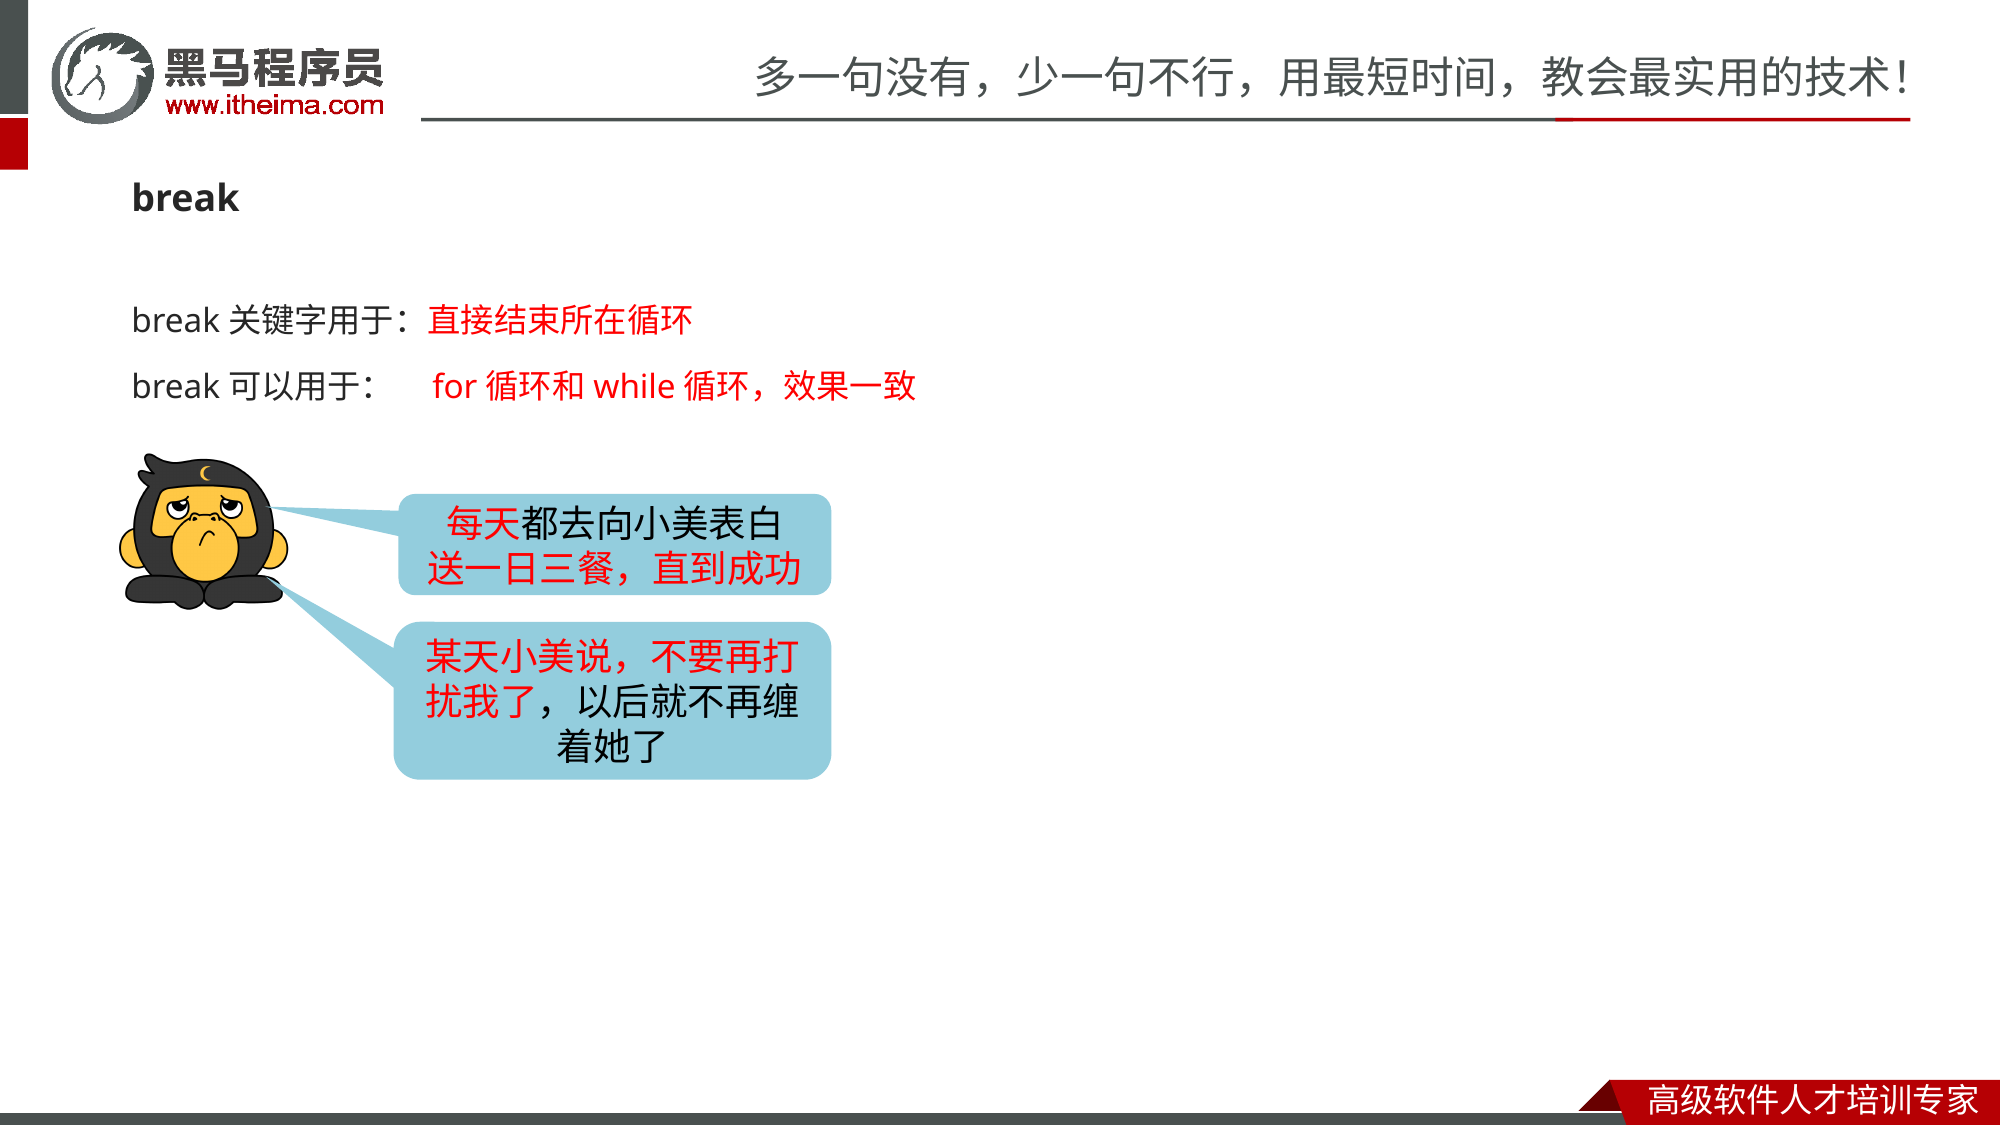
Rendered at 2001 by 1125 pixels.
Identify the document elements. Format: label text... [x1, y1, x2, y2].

text_box 某天小美说，不要再打扰我了，以后就不再缠着她了 [323, 606, 834, 782]
list break关键字用于：直接结束所在循环 break可以用于： for循环和while循环，效果一致 [116, 271, 1872, 964]
list break [116, 154, 1872, 239]
text_box 每天都去向小美表白 送一日三餐，直到成功 [323, 491, 834, 598]
picture [84, 406, 318, 639]
picture [50, 26, 384, 125]
